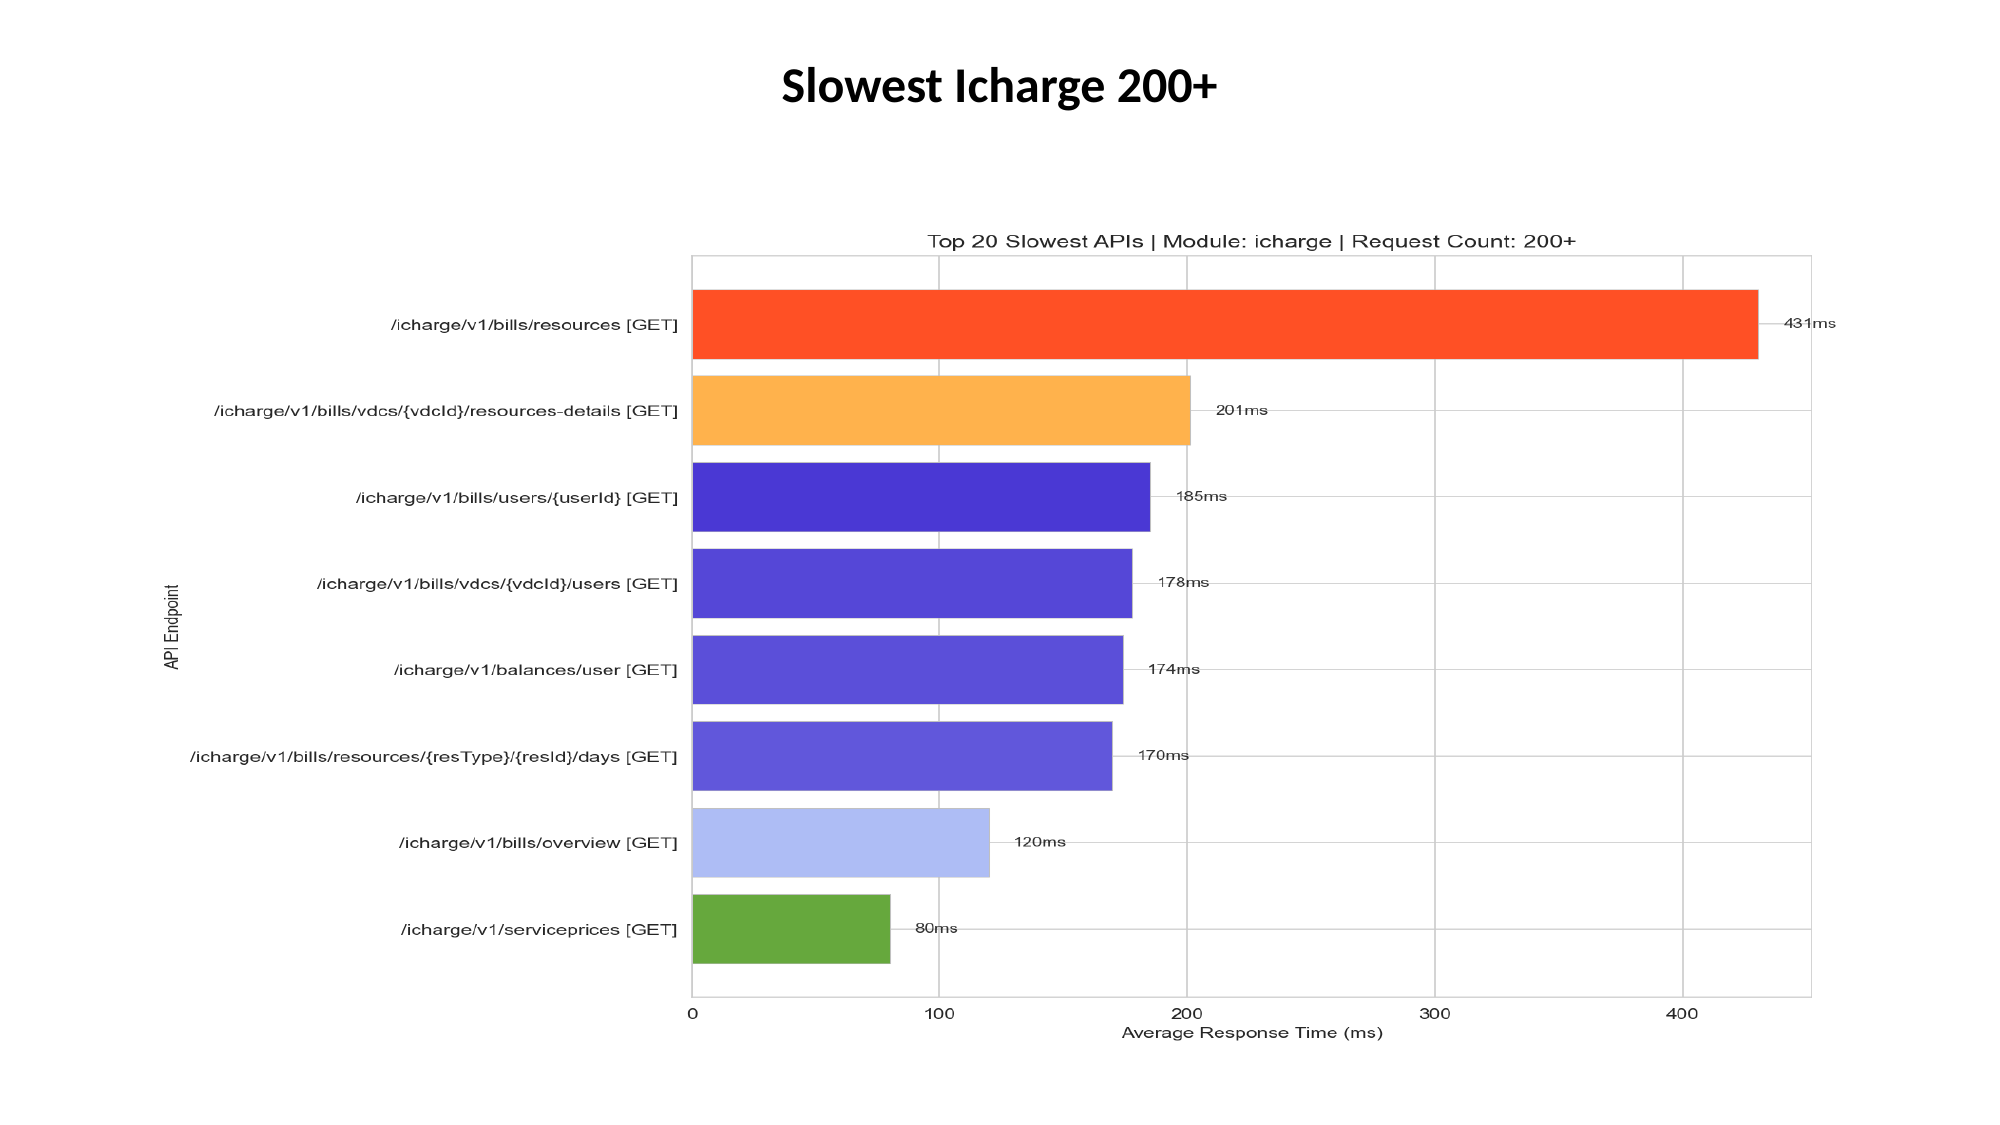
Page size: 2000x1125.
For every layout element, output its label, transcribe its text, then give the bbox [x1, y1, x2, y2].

picture [149, 224, 1850, 1051]
text_box Slowest Icharge 200+ [766, 44, 1233, 120]
